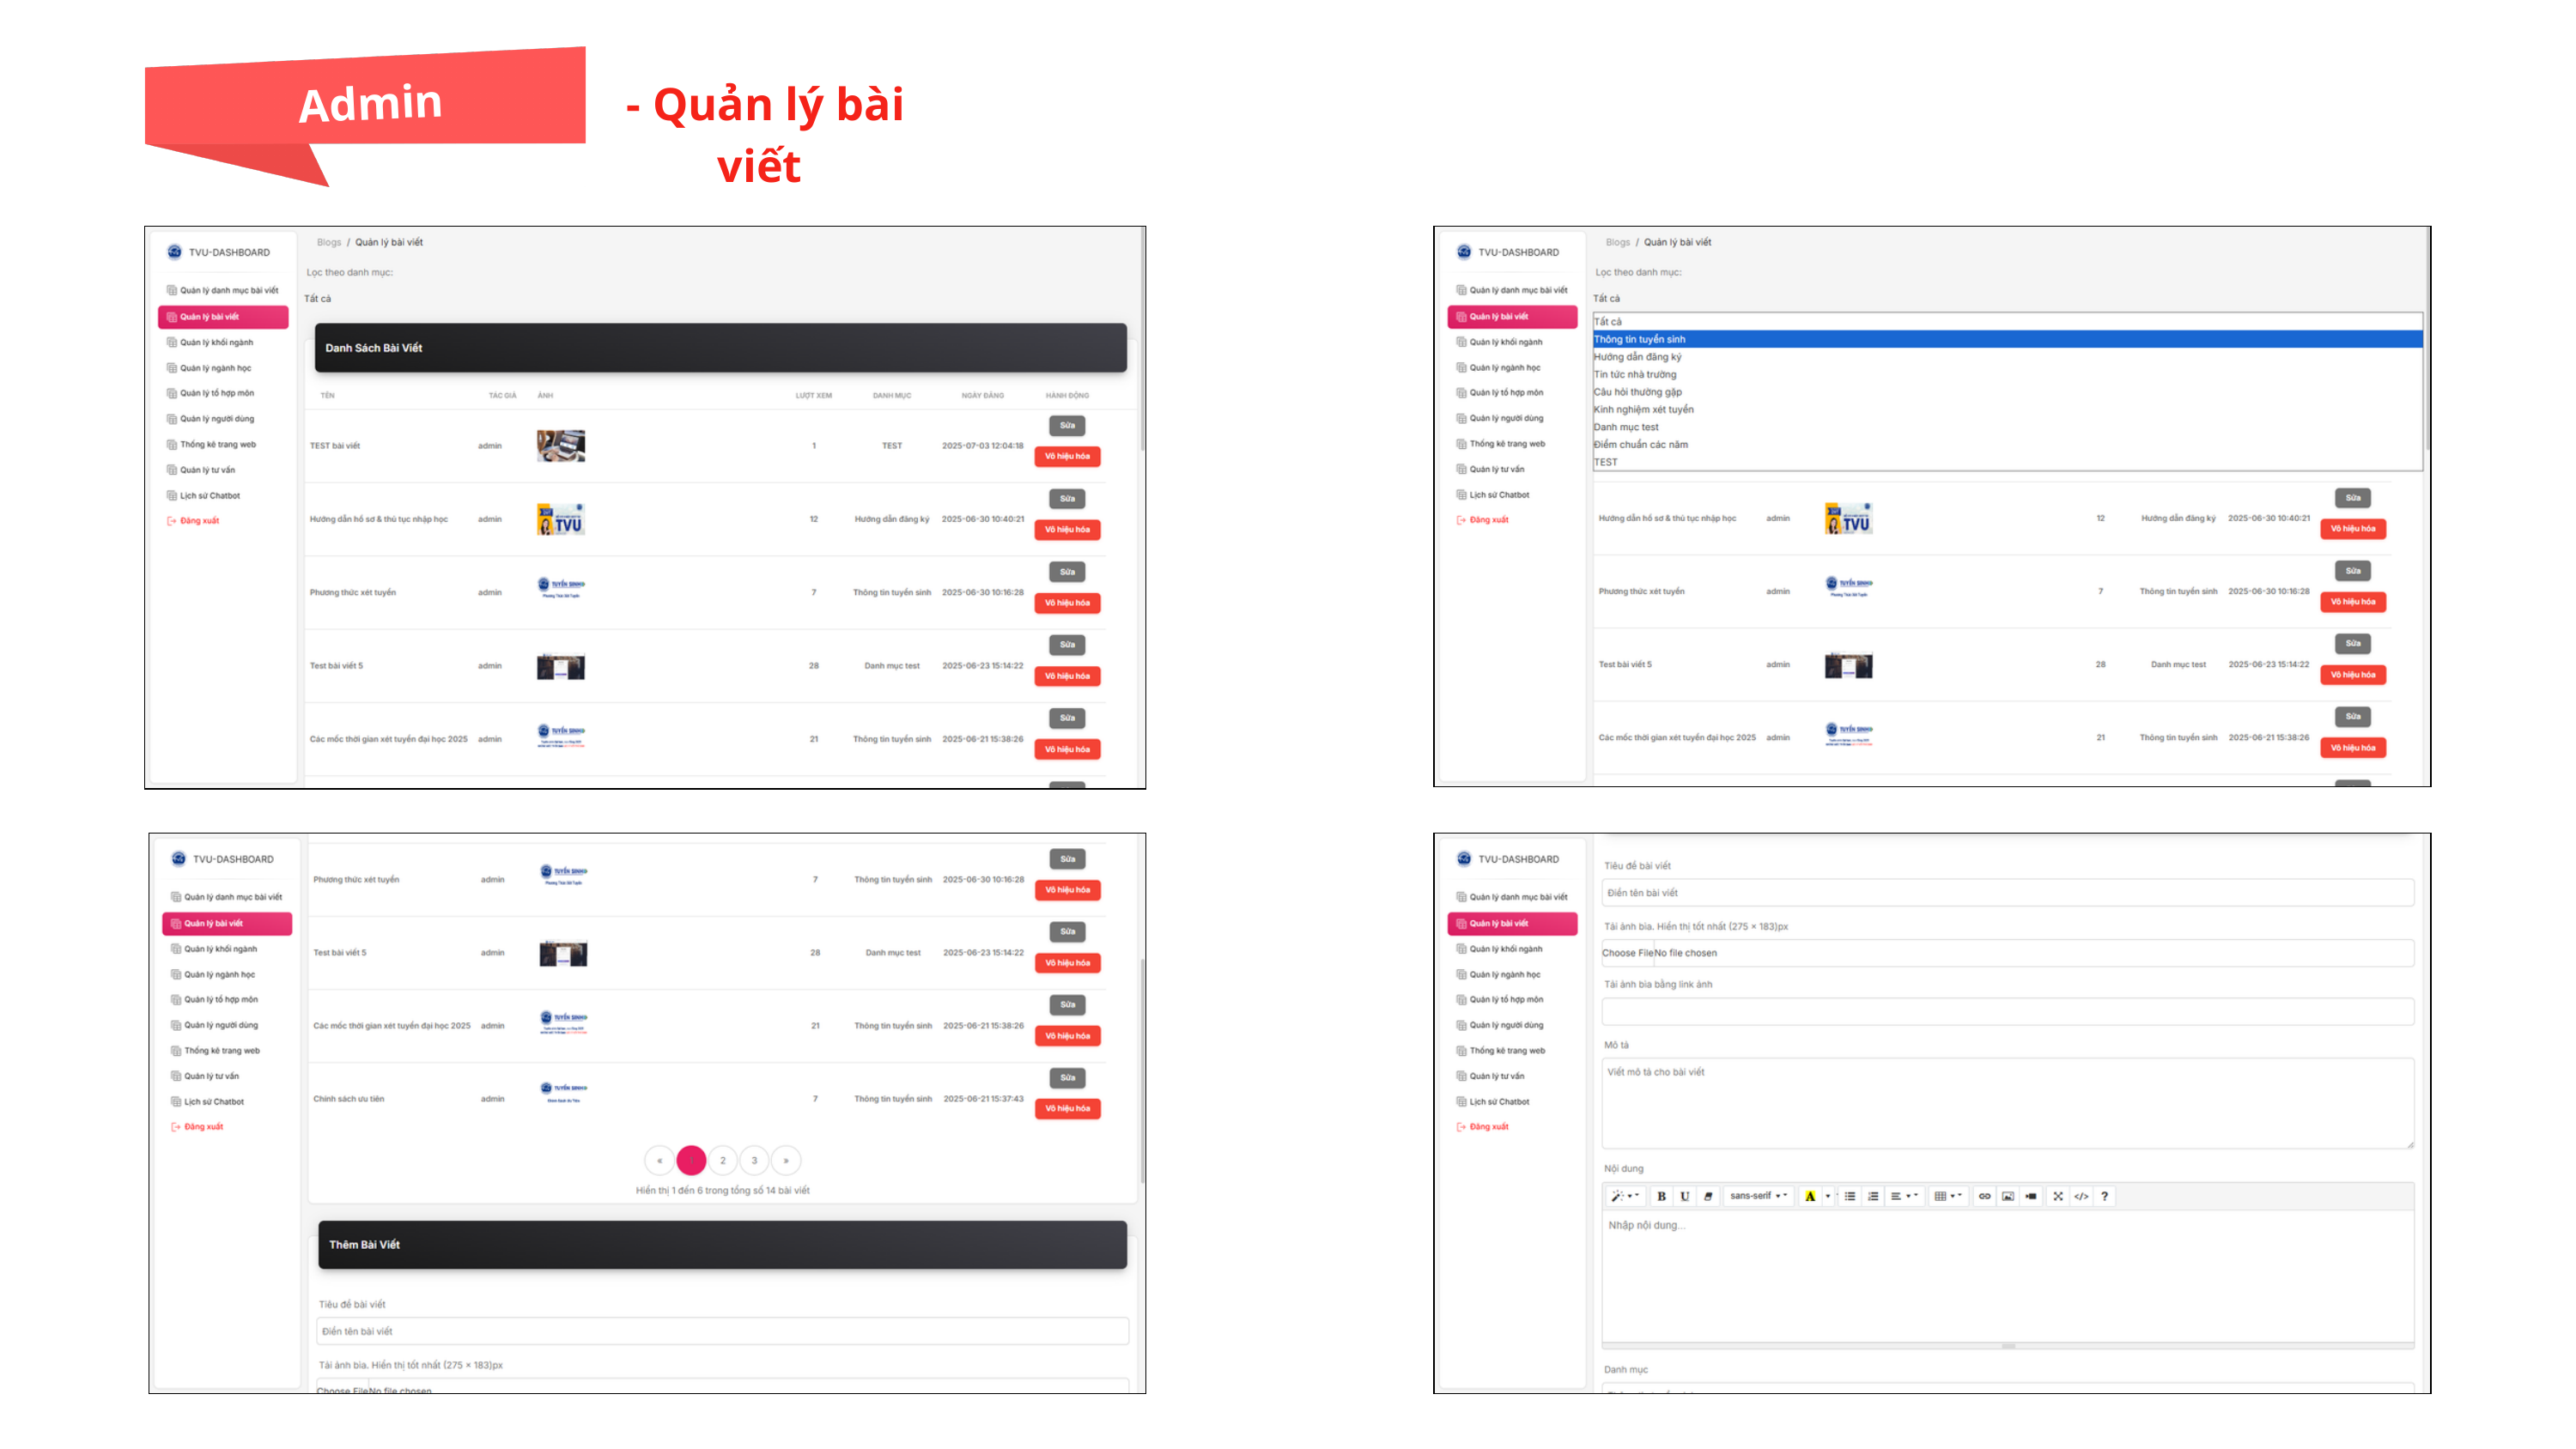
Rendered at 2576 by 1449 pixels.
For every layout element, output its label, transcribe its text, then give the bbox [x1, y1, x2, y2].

text_box [149, 833, 1146, 1394]
text_box [144, 87, 586, 187]
text_box [1434, 226, 2432, 787]
text_box [1434, 833, 2432, 1394]
text_box 👨‍💻Admin [144, 56, 586, 140]
text_box - Quản lý bài viết [586, 66, 935, 192]
text_box [144, 226, 1146, 790]
text_box [144, 46, 586, 96]
